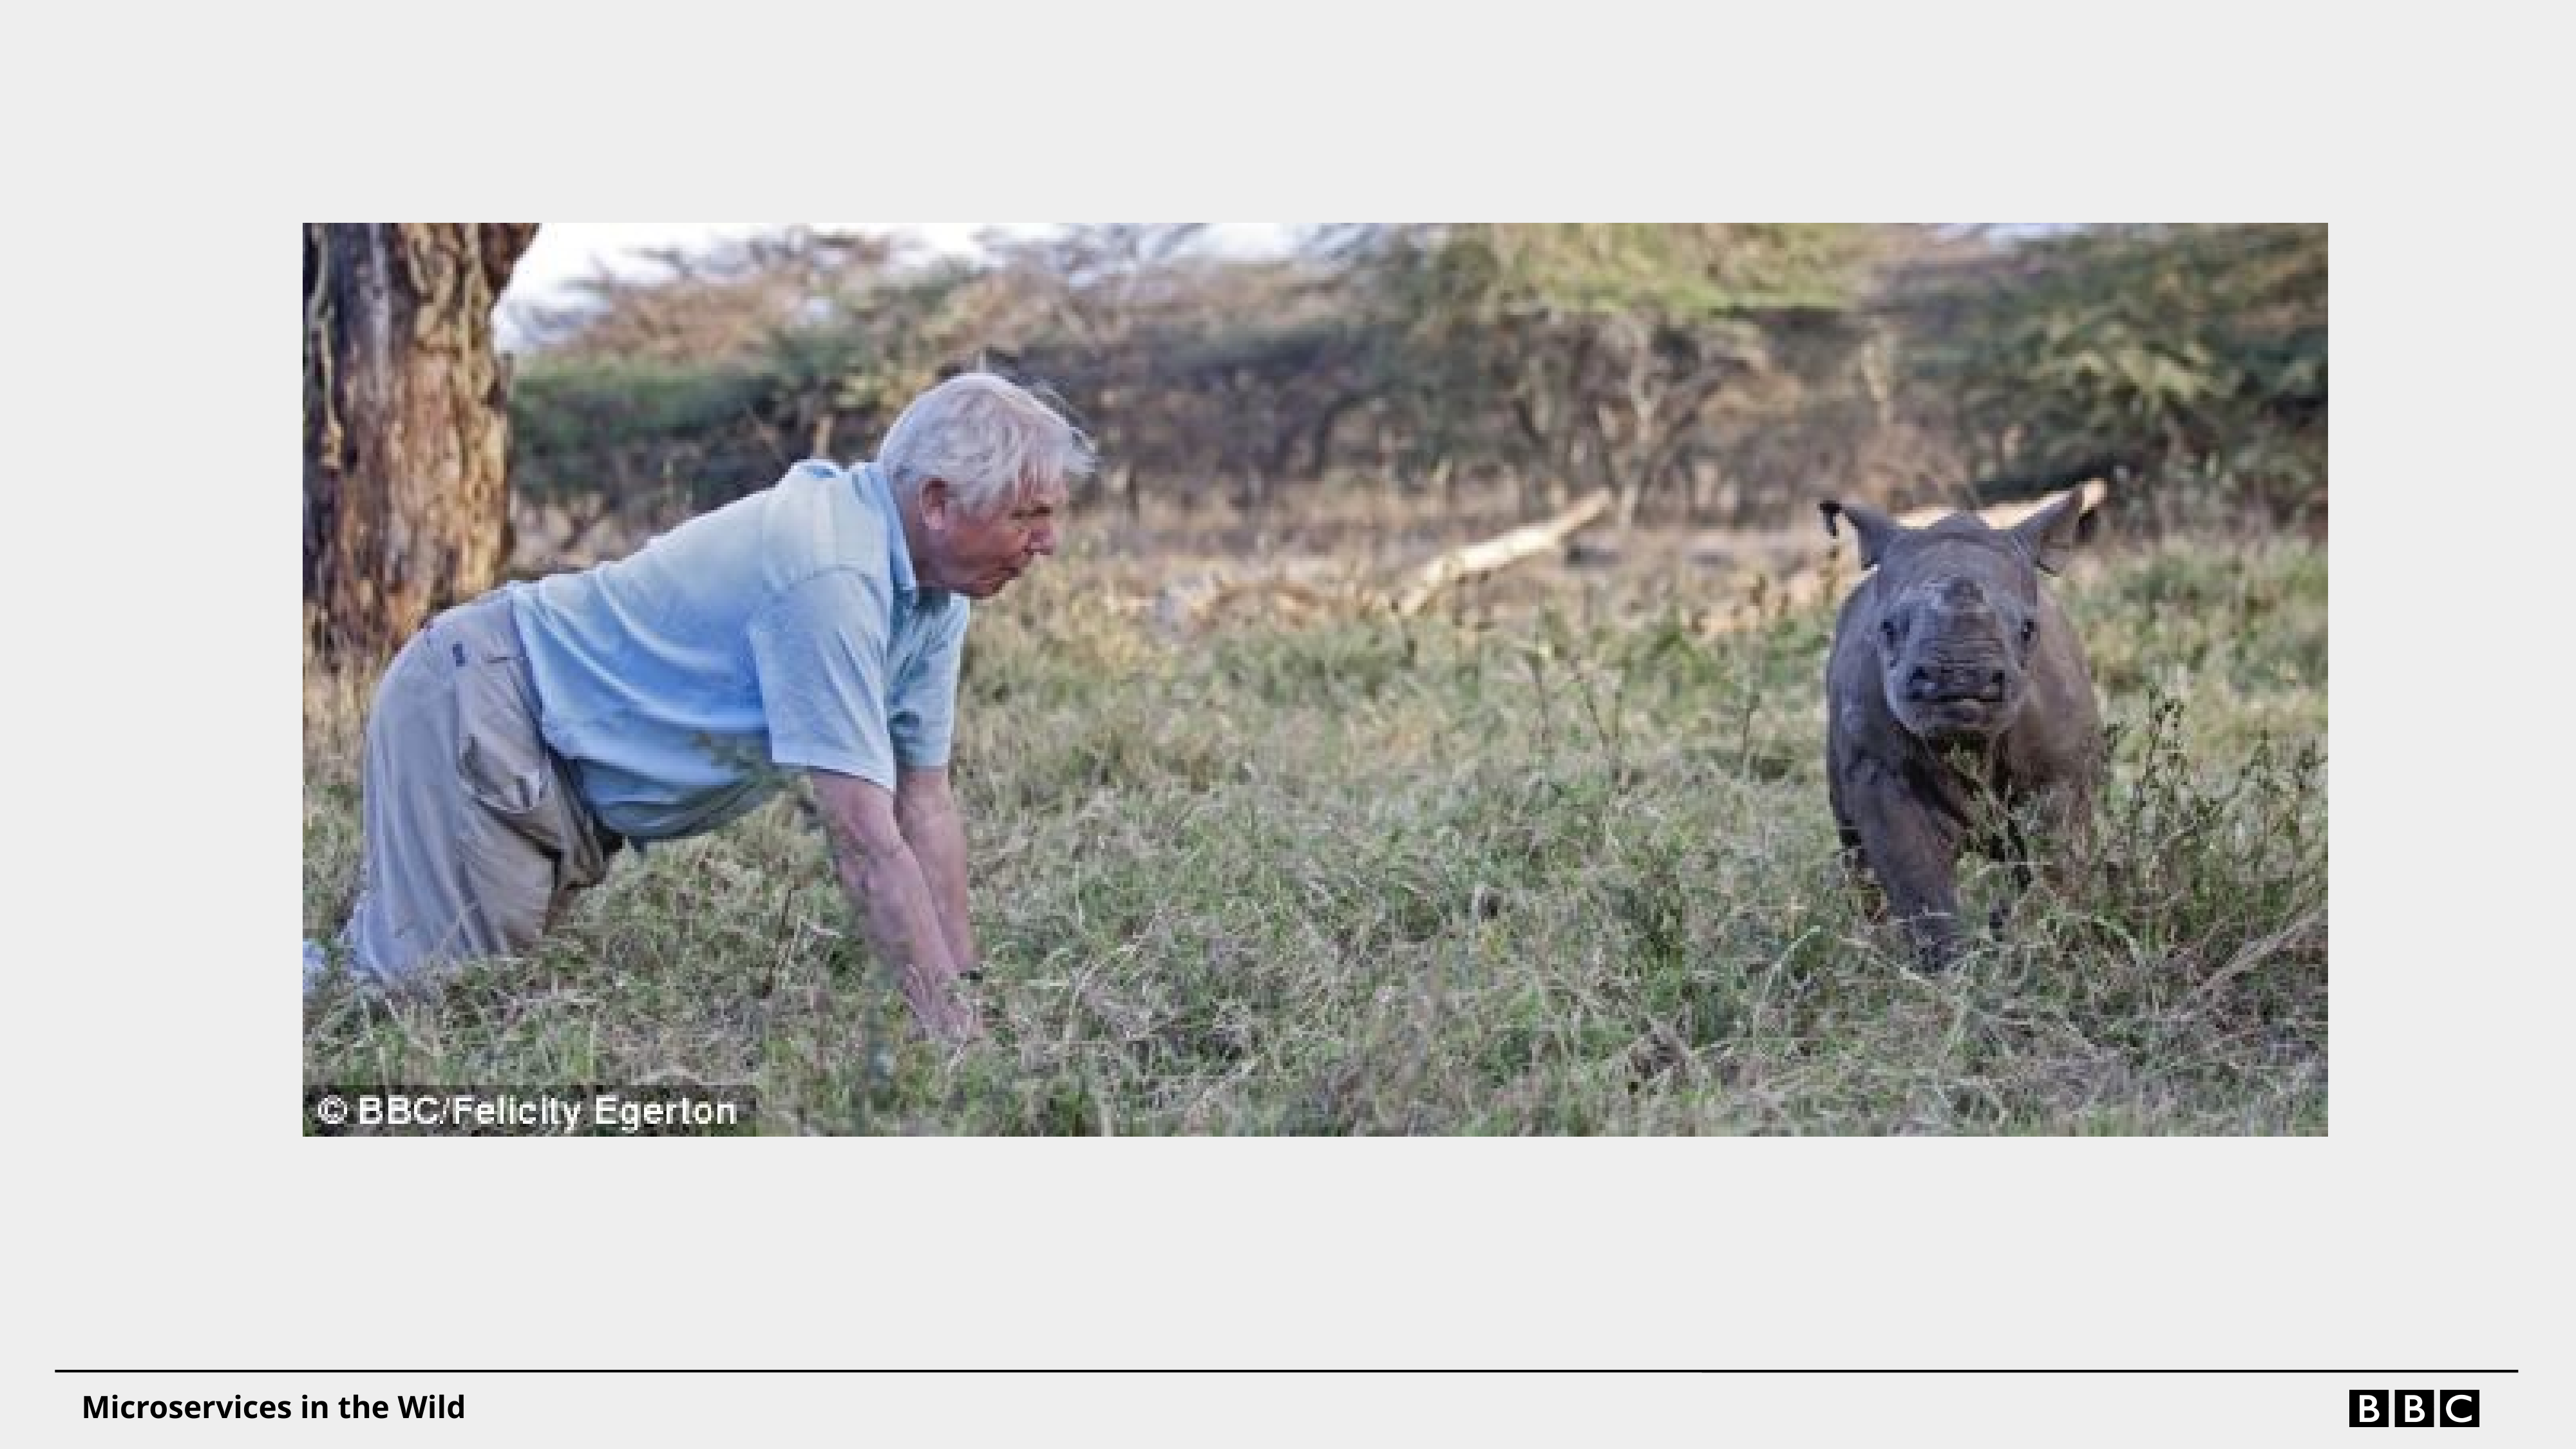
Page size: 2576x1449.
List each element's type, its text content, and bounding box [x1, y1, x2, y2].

picture [2349, 1389, 2479, 1427]
text_box Microservices in the Wild [73, 1379, 1367, 1433]
picture [302, 223, 2328, 1137]
